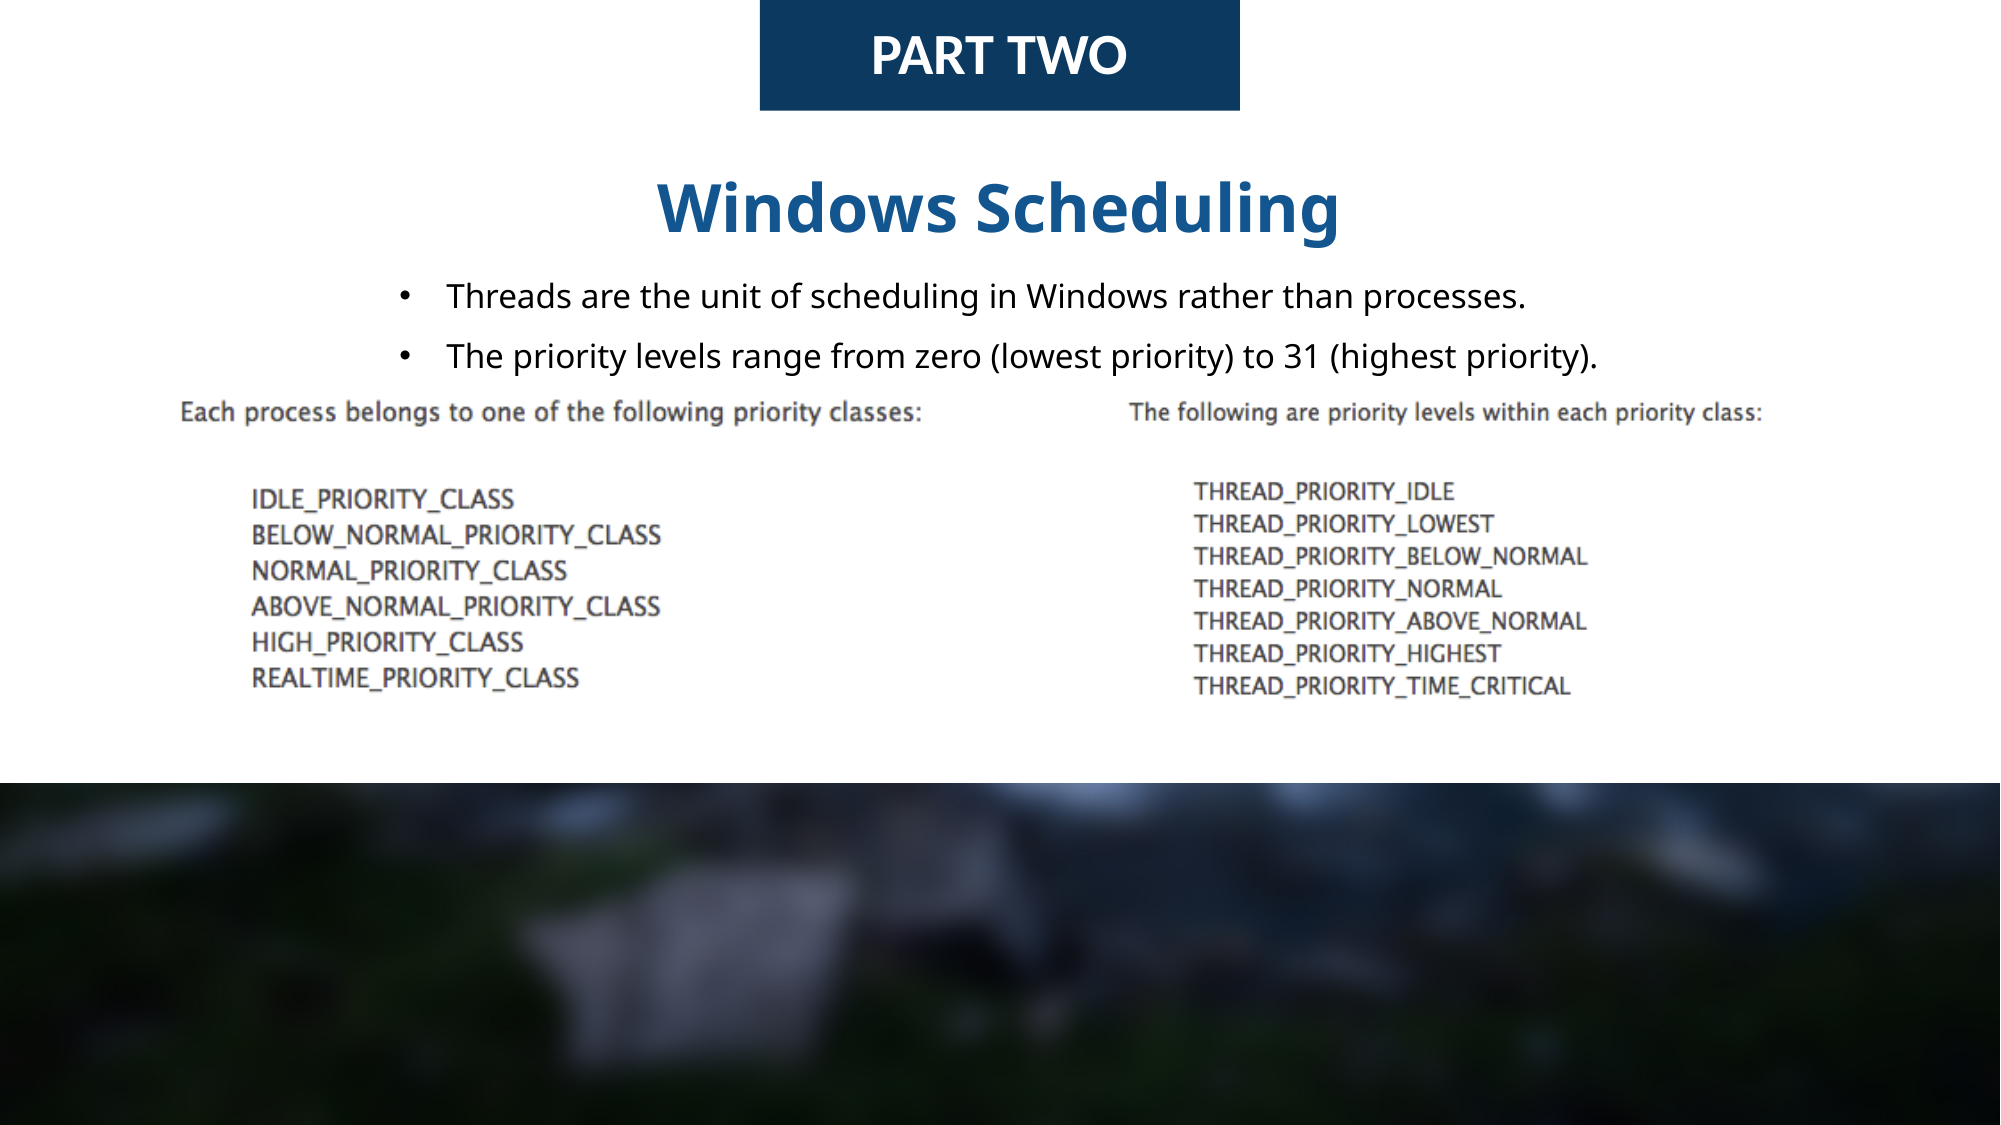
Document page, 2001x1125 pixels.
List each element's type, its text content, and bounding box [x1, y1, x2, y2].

picture [163, 384, 960, 711]
list PART TWO [759, 0, 1240, 111]
picture [1117, 395, 1842, 711]
picture [0, 783, 2000, 1125]
text_box Windows Scheduling [642, 158, 1358, 247]
text_box Threads are the unit of scheduling in Windows rather than processes. The priority levels range from zero (lowest priority) to 31 (highest priority). [384, 247, 1616, 383]
